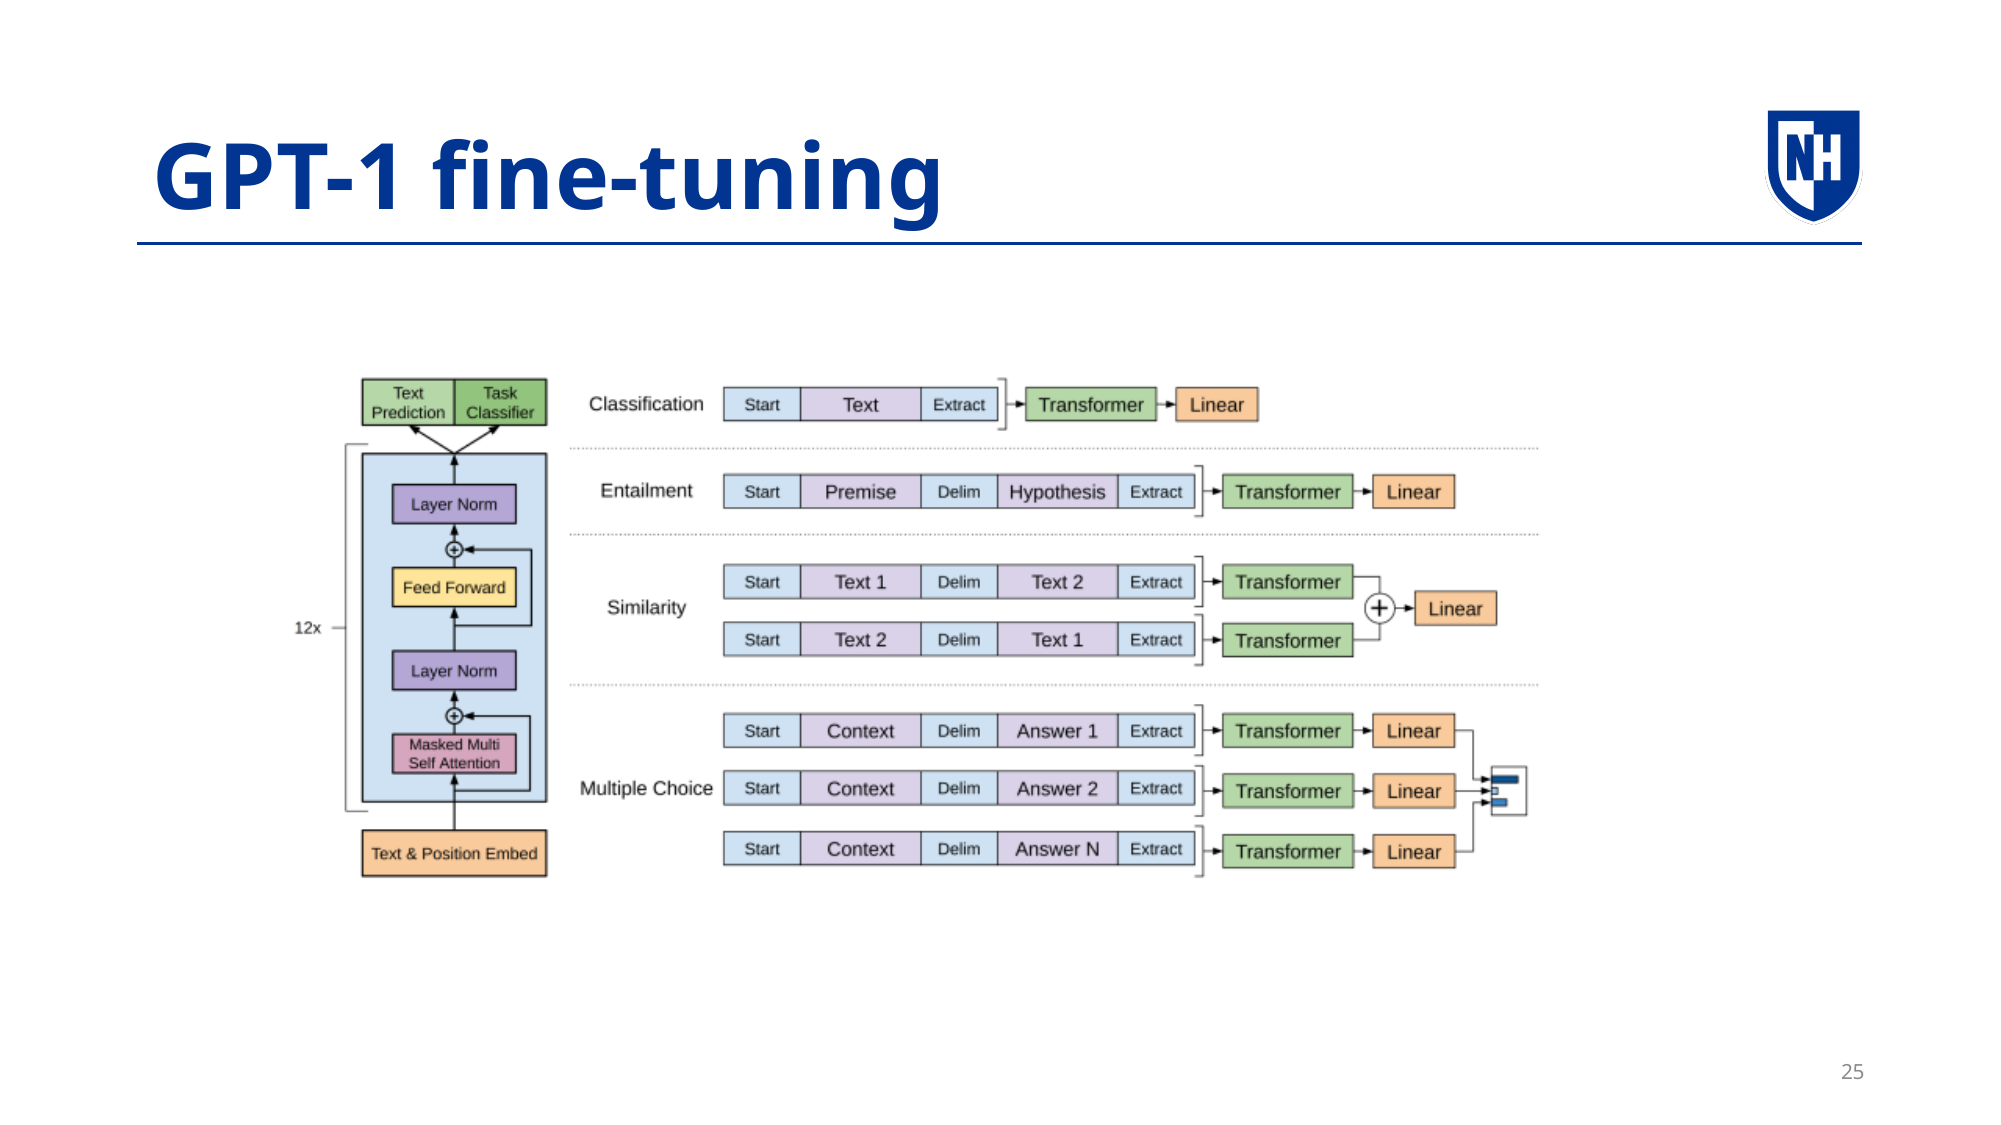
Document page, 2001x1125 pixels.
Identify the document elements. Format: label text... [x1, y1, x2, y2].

picture [1765, 107, 1863, 237]
picture [284, 359, 1568, 900]
title GPT-1 fine-tuning [137, 92, 1765, 237]
slide_number 25 [1412, 1042, 1880, 1103]
